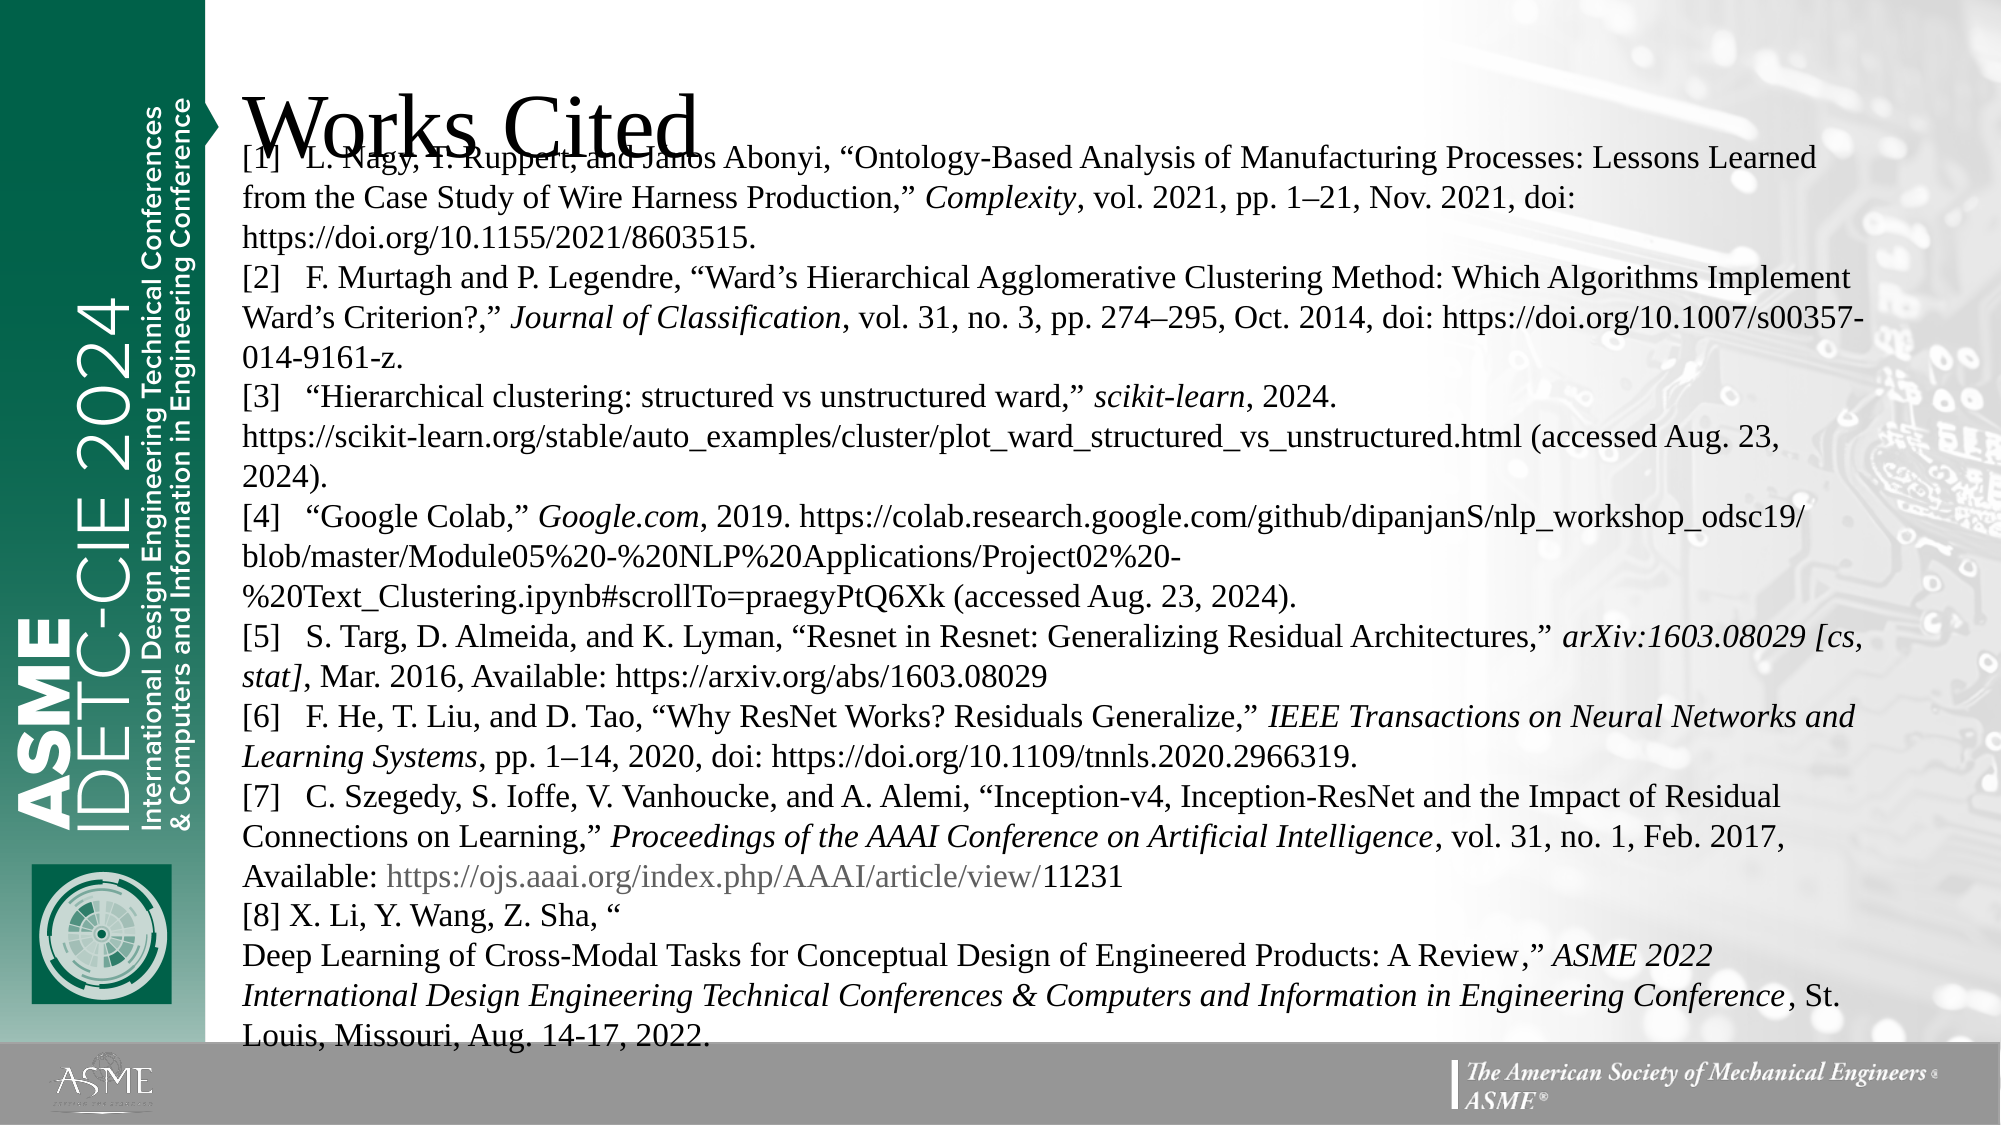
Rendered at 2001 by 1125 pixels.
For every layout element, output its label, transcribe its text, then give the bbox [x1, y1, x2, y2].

picture [0, 0, 233, 1042]
picture [49, 1052, 153, 1114]
title Works Cited [227, 18, 1863, 135]
text_box [1] L. Nagy, T. Ruppert, and János Abonyi, “Ontology-Based Analysis of Manufacturing Processes: Lessons Learned from the Case Study of Wire Harness Production,” Complexity, vol. 2021, pp. 1–21, Nov. 2021, doi: https://doi.org/10.1155/2021/8603515. [2] F. Murtagh and P. Legendre, “Ward’s Hierarchical Agglomerative Clustering Method: Which Algorithms Implement Ward’s Criterion?,” Journal of Classification, vol. 31, no. 3, pp. 274–295, Oct. 2014, doi: https://doi.org/10.1007/s00357-014-9161-z. [3] “Hierarchical clustering: structured vs unstructured ward,” scikit-learn, 2024. https://scikit-learn.org/stable/auto_examples/cluster/plot_ward_structured_vs_unstructured.html (accessed Aug. 23, 2024). [4] “Google Colab,” Google.com, 2019. https://colab.research.google.com/github/dipanjanS/nlp_workshop_odsc19/blob/master/Module05%20-%20NLP%20Applications/Project02%20-%20Text_Clustering.ipynb#scrollTo=praegyPtQ6Xk (accessed Aug. 23, 2024). [5] S. Targ, D. Almeida, and K. Lyman, “Resnet in Resnet: Generalizing Residual Architectures,” arXiv:1603.08029 [cs, stat], Mar. 2016, Available: https://arxiv.org/abs/1603.08029 [6] F. He, T. Liu, and D. Tao, “Why ResNet Works? Residuals Generalize,” IEEE Transactions on Neural Networks and Learning Systems, pp. 1–14, 2020, doi: https://doi.org/10.1109/tnnls.2020.2966319. [7] C. Szegedy, S. Ioffe, V. Vanhoucke, and A. Alemi, “Inception-v4, Inception-ResNet and the Impact of Residual Connections on Learning,” Proceedings of the AAAI Conference on Artificial Intelligence, vol. 31, no. 1, Feb. 2017, Available: https://ojs.aaai.org/index.php/AAAI/article/view/11231 [8] X. Li, Y. Wang, Z. Sha, “Deep Learning of Cross-Modal Tasks for Conceptual Design of Engineered Products: A Review,” ASME 2022 International Design Engineering Technical Conferences & Computers and Information in Engineering Conference, St. Louis, Missouri, Aug. 14-17, 2022. [227, 135, 1882, 1094]
